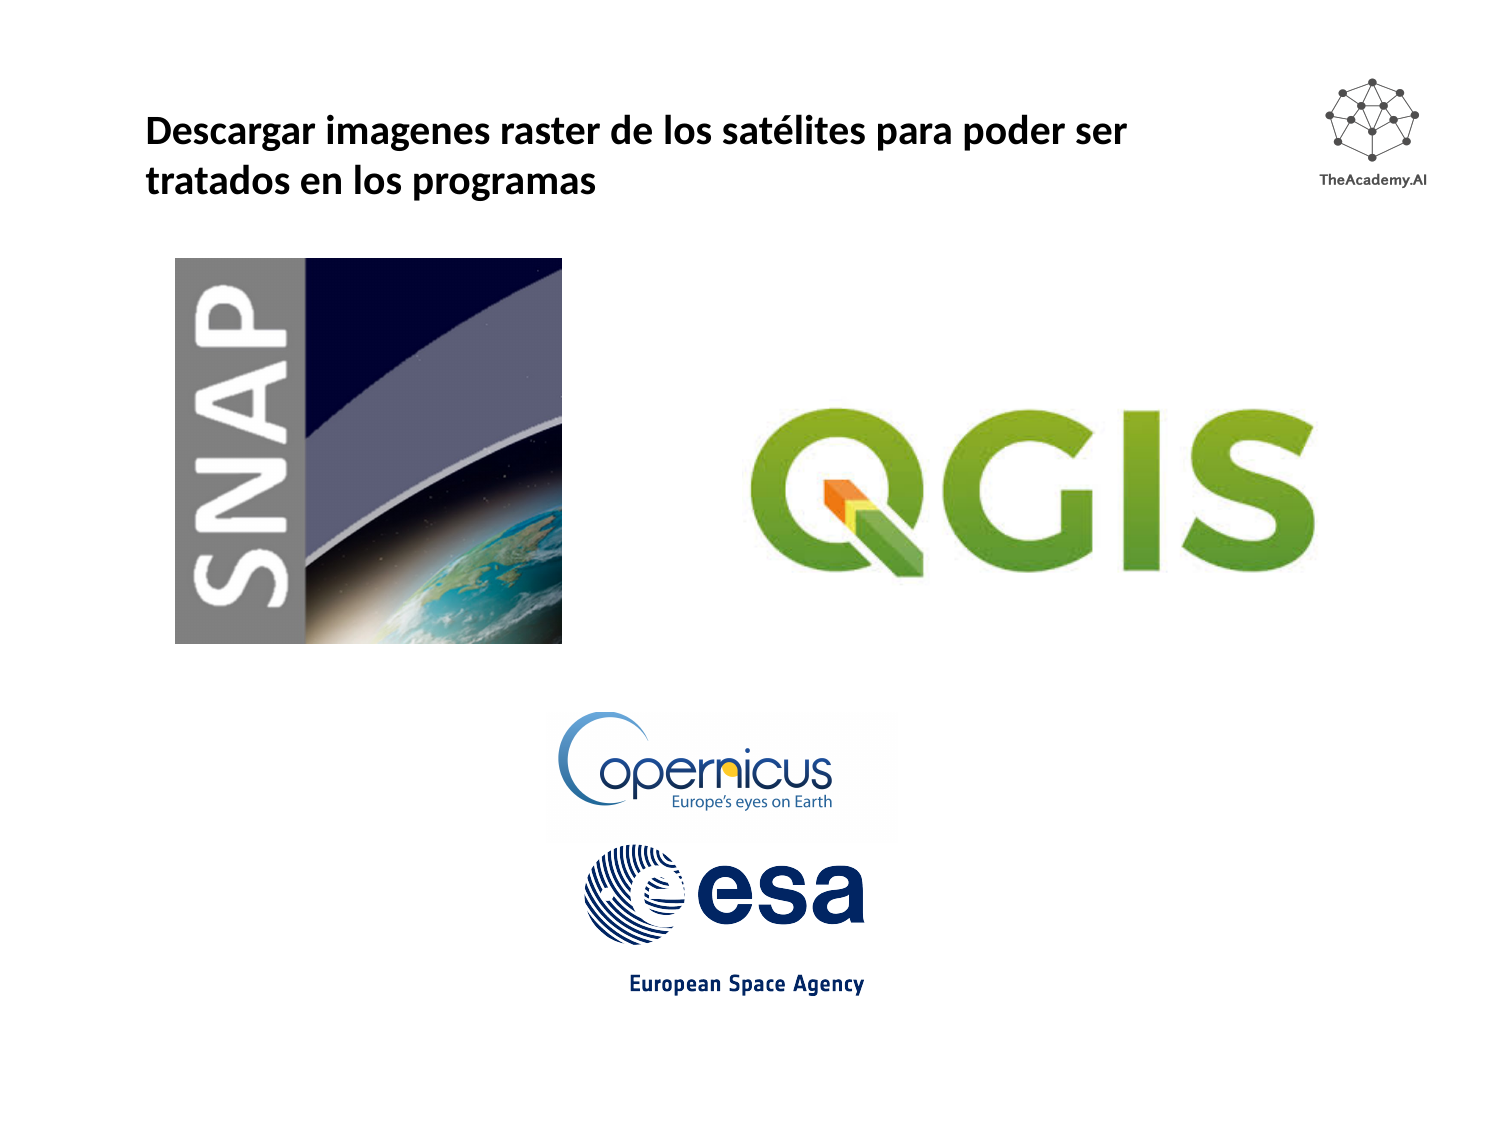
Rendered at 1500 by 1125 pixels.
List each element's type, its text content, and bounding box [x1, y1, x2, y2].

picture [546, 712, 898, 1031]
picture [175, 258, 562, 645]
picture [742, 384, 1329, 595]
picture [1282, 64, 1456, 215]
text_box Descargar imagenes raster de los satélites para poder ser tratados en los programas [130, 95, 1161, 211]
